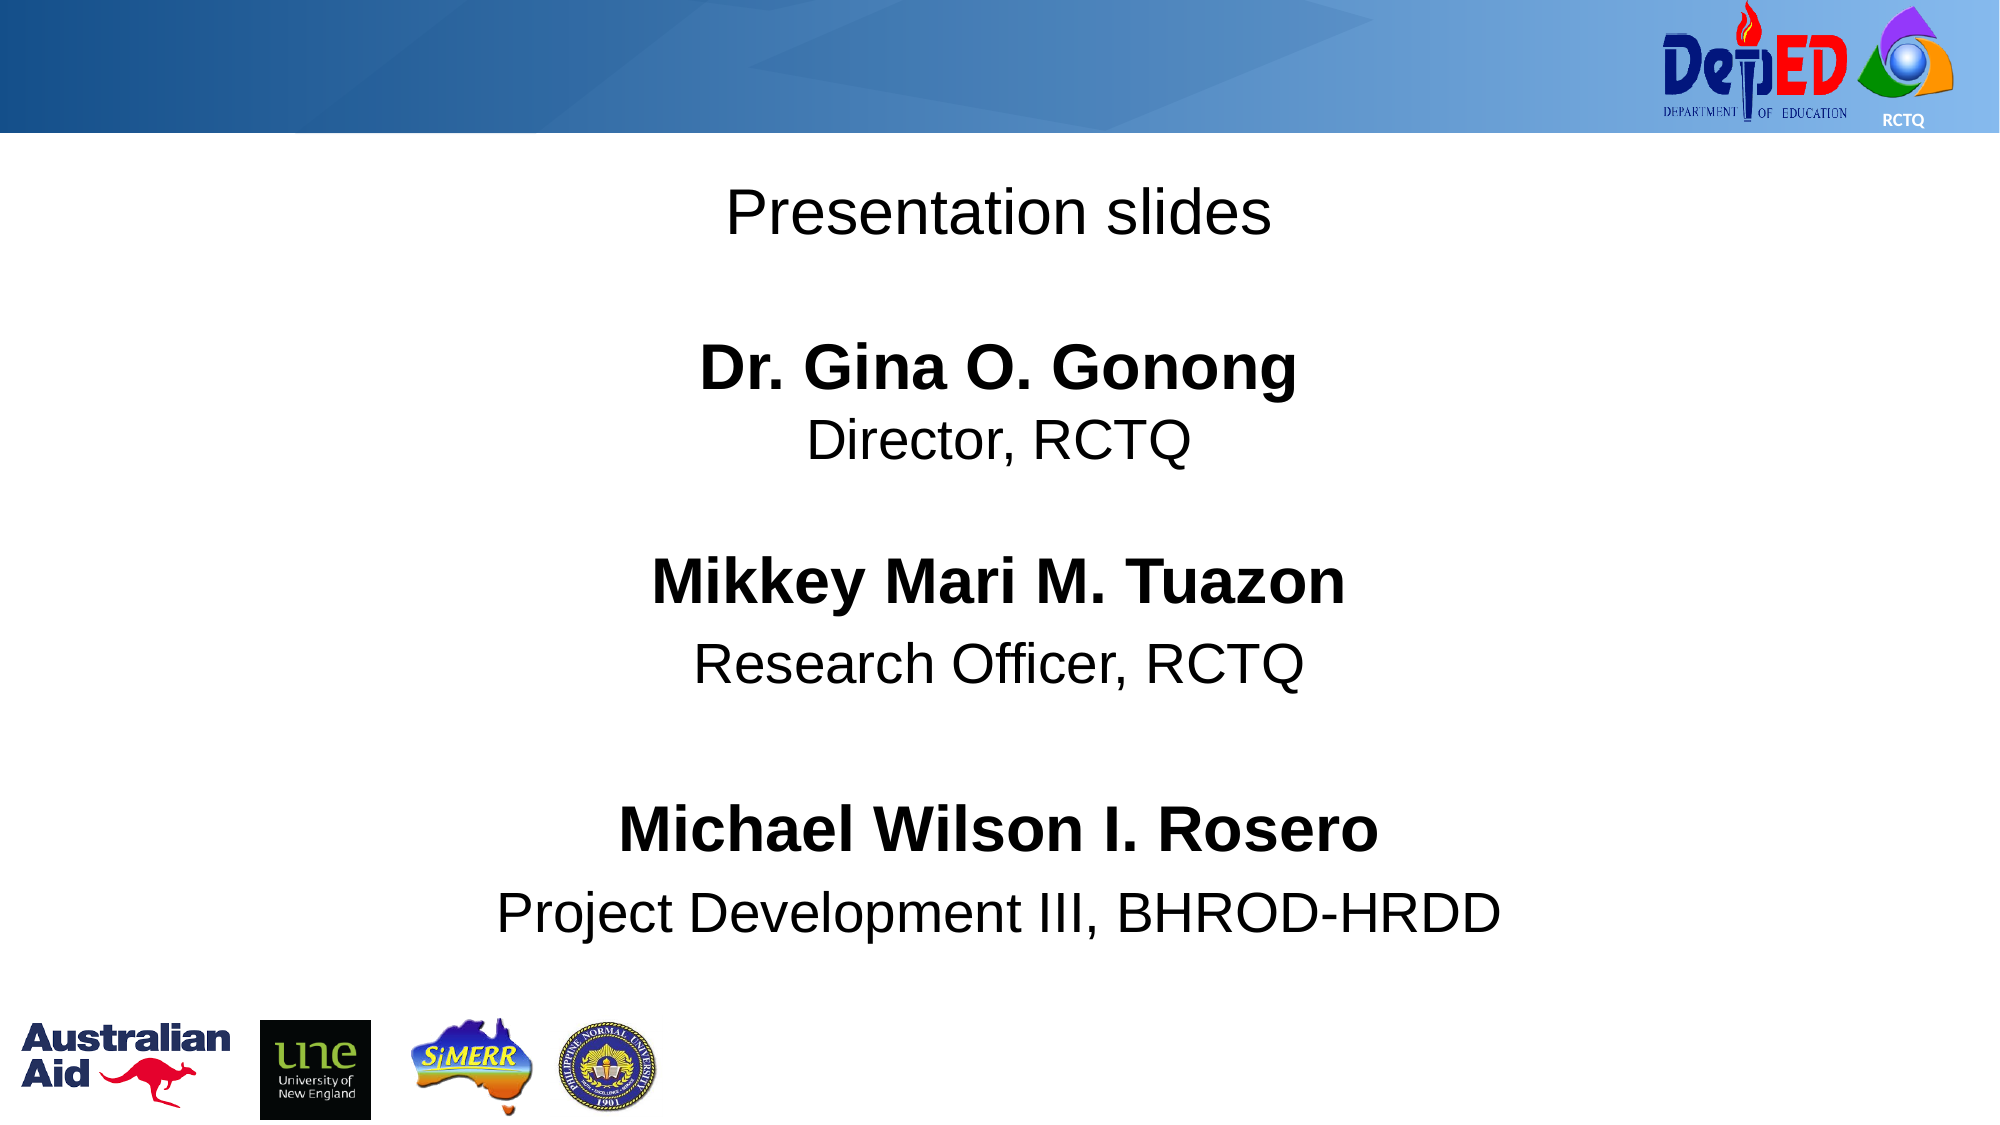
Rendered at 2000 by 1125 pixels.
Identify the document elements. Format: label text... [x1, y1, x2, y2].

list Presentation slides Dr. Gina O. Gonong Director, RCTQ Mikkey Mari M. Tuazon Research Officer, RCTQ Michael Wilson I. Rosero Project Development III, BHROD-HRDD [99, 162, 1900, 957]
picture [260, 1020, 371, 1120]
picture [391, 994, 663, 1125]
picture [21, 1023, 230, 1108]
picture [1663, 0, 1847, 122]
picture [1854, 3, 1958, 100]
